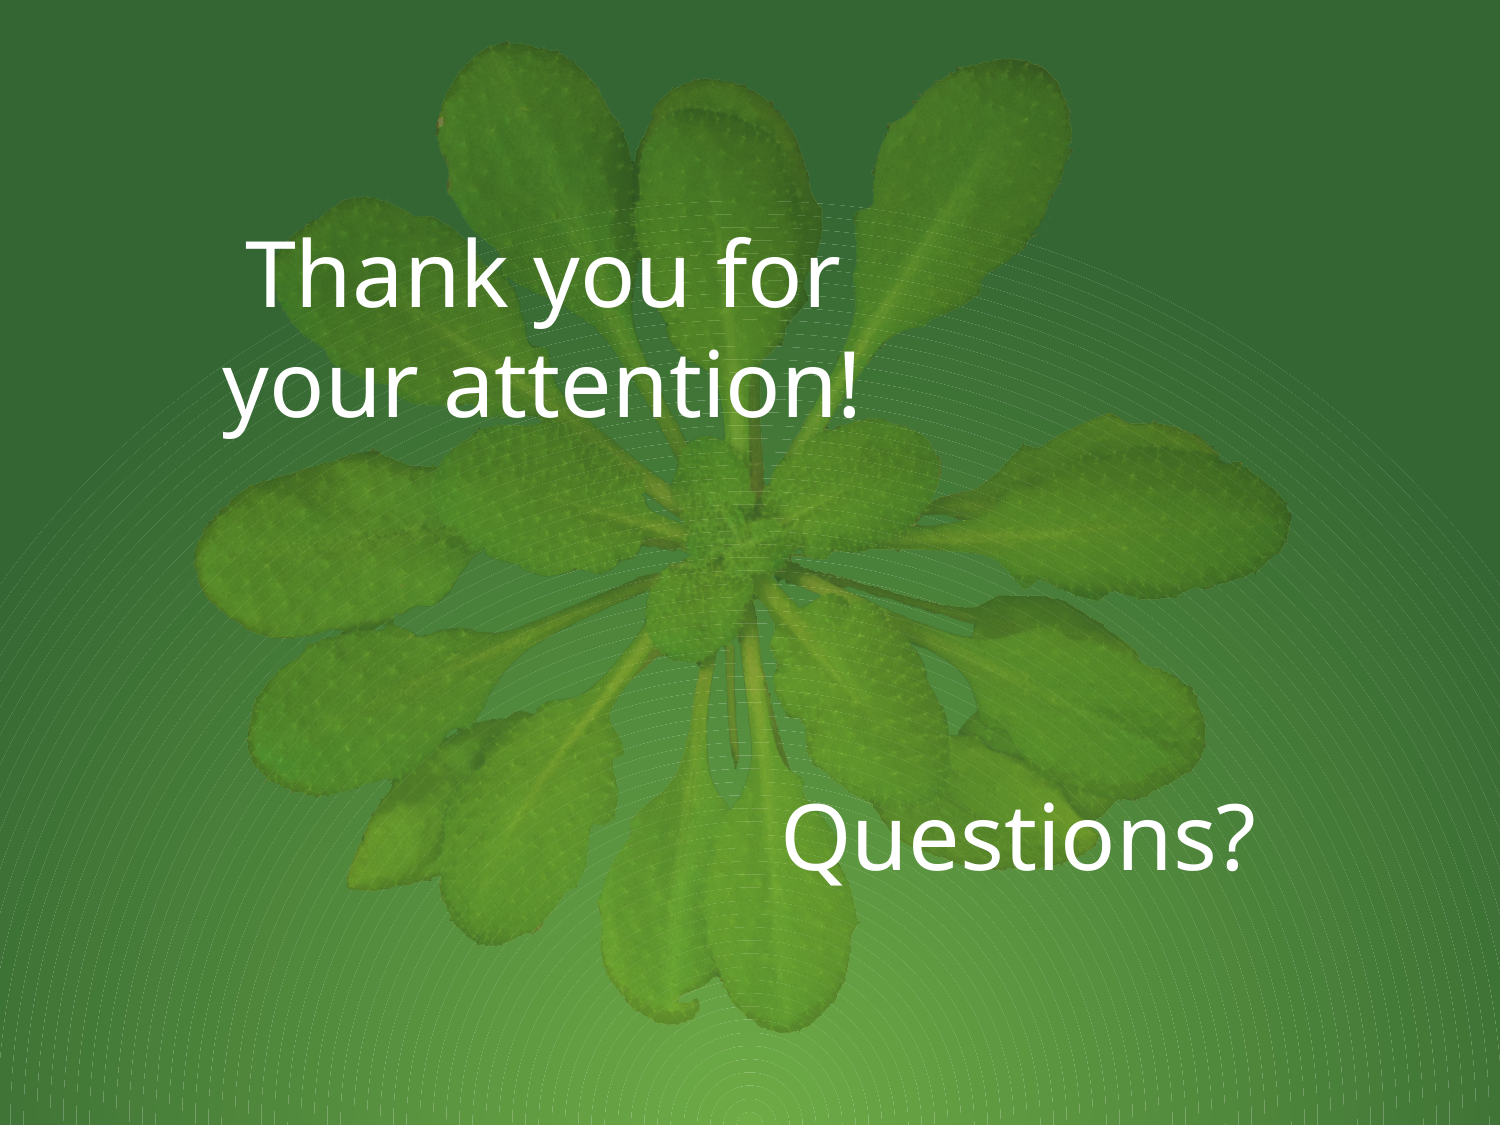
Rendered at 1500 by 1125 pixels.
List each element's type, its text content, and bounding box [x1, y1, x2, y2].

text_box Questions? [690, 775, 1347, 894]
text_box Thank you for your attention! [135, 267, 951, 386]
